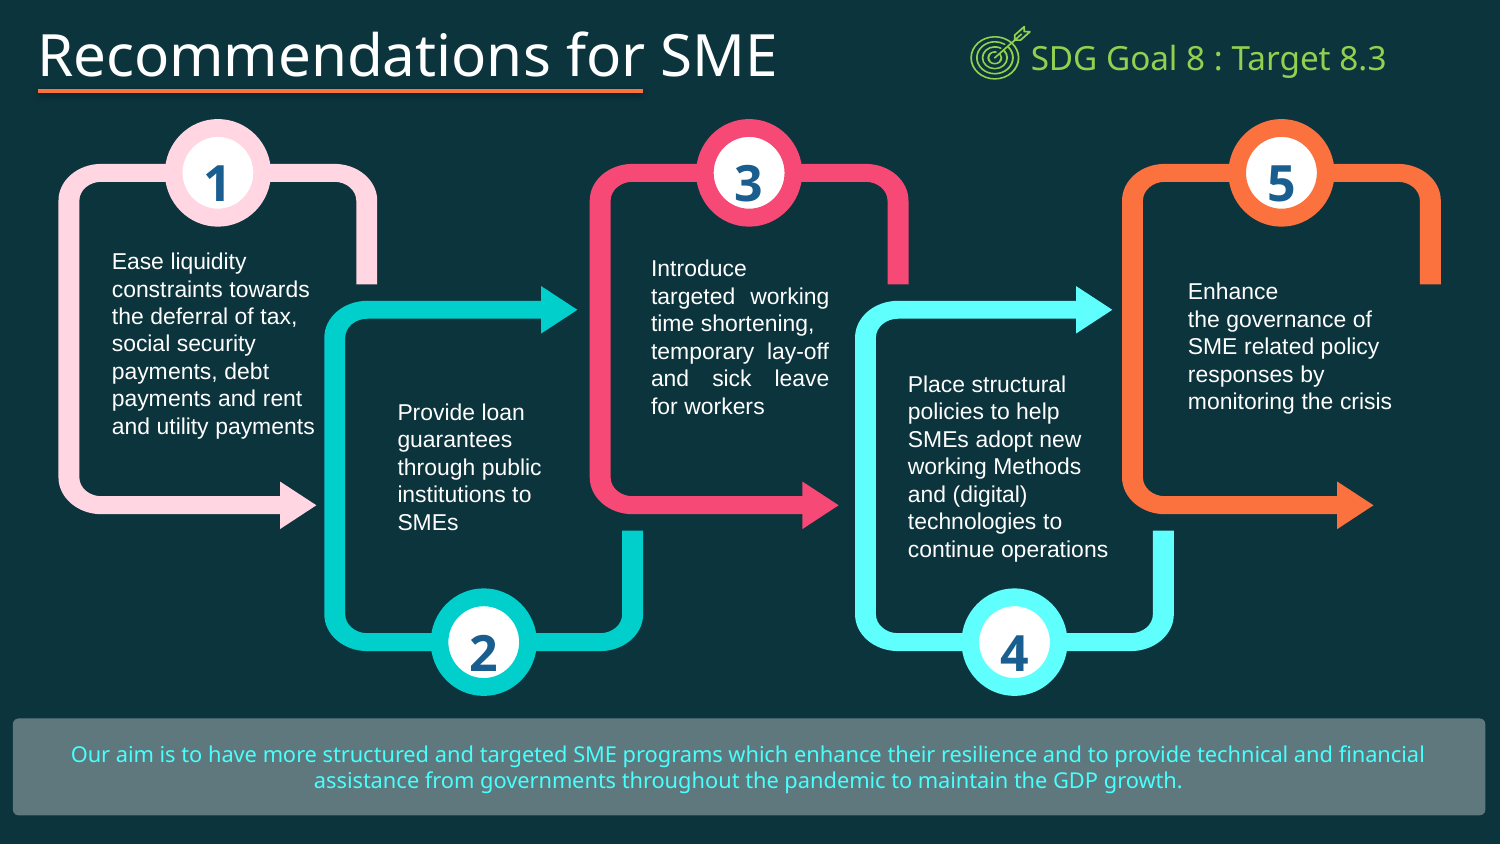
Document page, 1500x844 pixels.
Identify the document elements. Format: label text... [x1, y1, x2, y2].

text_box 1 [148, 127, 288, 218]
text_box [1122, 163, 1337, 515]
title Recommendations for SME [22, 3, 1420, 98]
text_box [454, 588, 513, 597]
text_box [454, 687, 513, 696]
text_box [855, 300, 1076, 652]
text_box 4 [944, 597, 1085, 687]
text_box [721, 119, 777, 127]
text_box [819, 163, 909, 285]
text_box [1352, 163, 1441, 285]
text_box [1076, 286, 1113, 334]
text_box [189, 218, 247, 227]
text_box [1337, 481, 1374, 530]
text_box [190, 119, 246, 127]
text_box [541, 286, 578, 334]
text_box Introduce targeted working time shortening, temporary lay-off and sick leave for workers [636, 246, 845, 427]
text_box [985, 687, 1044, 696]
text_box Place structural policies to help SMEs adopt new working Methods and (digital) technologies to continue operations [893, 362, 1139, 570]
text_box 5 [1211, 127, 1352, 218]
text_box [1252, 218, 1311, 227]
text_box 3 [679, 127, 819, 218]
text_box [802, 481, 839, 530]
text_box [1253, 119, 1310, 127]
text_box [280, 481, 317, 530]
text_box [554, 530, 644, 652]
text_box Enhance the governance of SME related policy responses by monitoring the crisis [1173, 269, 1420, 422]
text_box 2 [413, 597, 554, 687]
text_box [589, 163, 802, 515]
text_box [1085, 530, 1174, 652]
text_box Provide loan guarantees through public institutions to SMEs [382, 389, 563, 542]
text_box Ease liquidity constraints towards the deferral of tax, social security payments, debt payments and rent and utility payments [97, 239, 334, 447]
text_box [324, 300, 541, 652]
text_box [985, 588, 1044, 597]
text_box [720, 218, 778, 227]
text_box Our aim is to have more structured and targeted SME programs which enhance their resilience and to provide technical and financial assistance from governments throughout the pandemic to maintain the GDP growth. [10, 716, 1488, 818]
text_box [288, 163, 378, 285]
text_box [58, 163, 280, 515]
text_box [969, 25, 1413, 86]
